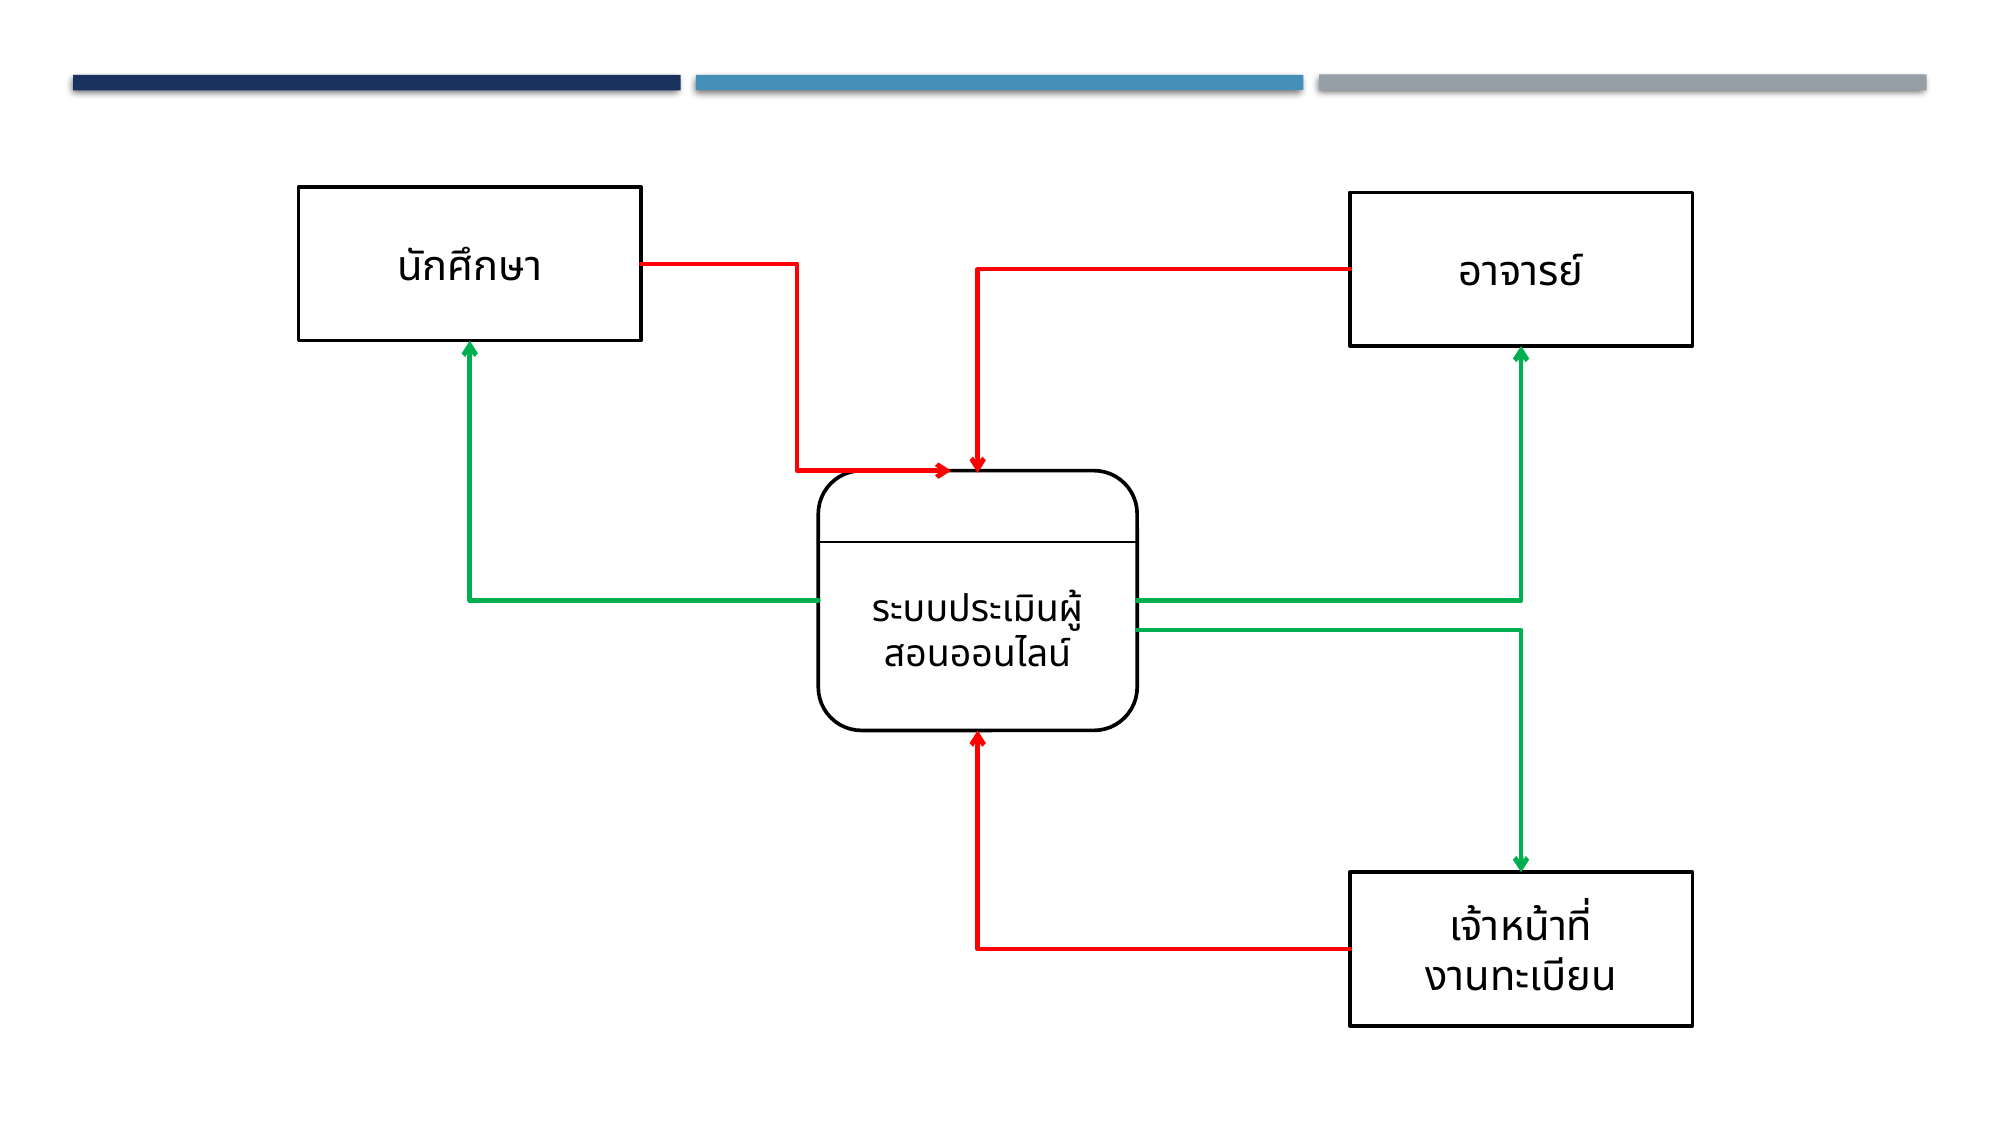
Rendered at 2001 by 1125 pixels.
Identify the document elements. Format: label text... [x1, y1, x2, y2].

text_box เจ้าหน้าที่ งานทะเบียน [1348, 870, 1694, 1028]
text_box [640, 263, 952, 472]
text_box อาจารย์ [1348, 191, 1694, 348]
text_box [817, 470, 1138, 731]
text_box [469, 340, 819, 602]
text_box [1136, 345, 1522, 602]
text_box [977, 729, 1351, 950]
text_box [977, 268, 1351, 474]
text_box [1136, 629, 1522, 873]
text_box นักศึกษา [297, 185, 643, 342]
slide_number 60 [1320, 974, 1671, 1035]
